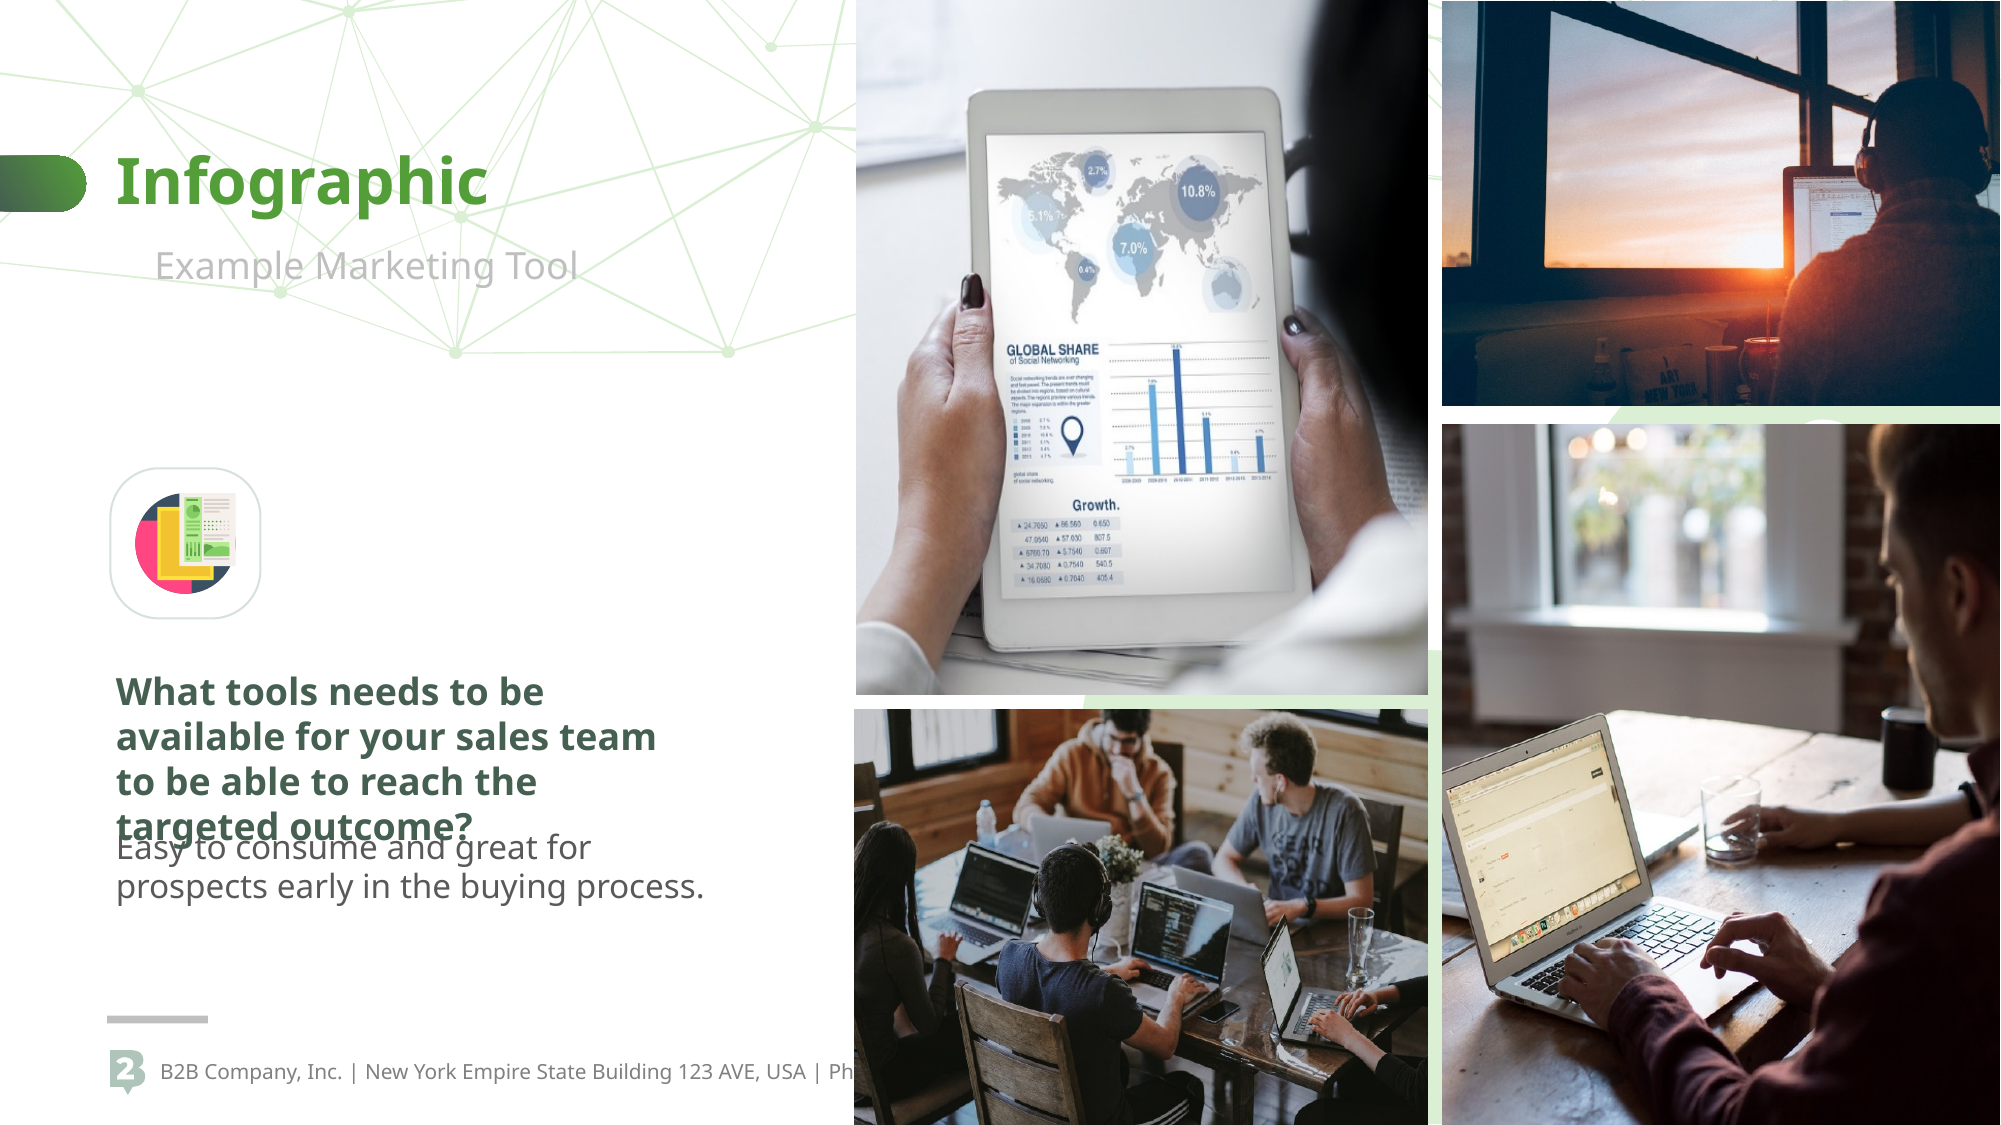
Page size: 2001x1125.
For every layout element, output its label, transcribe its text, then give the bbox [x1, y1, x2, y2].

footer B2B Company, Inc. | New York Empire State Building 123 AVE, USA | Phone: +54 994 022 [145, 1042, 854, 1103]
text_box Easy to consume and great for prospects early in the buying process. [101, 818, 768, 913]
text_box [110, 468, 261, 619]
text_box What tools needs to be available for your sales team to be able to reach the targeted outcome? [101, 660, 716, 856]
title Infographic [101, 133, 709, 225]
text_box Example Marketing Tool [139, 212, 595, 295]
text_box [854, 0, 2000, 1125]
